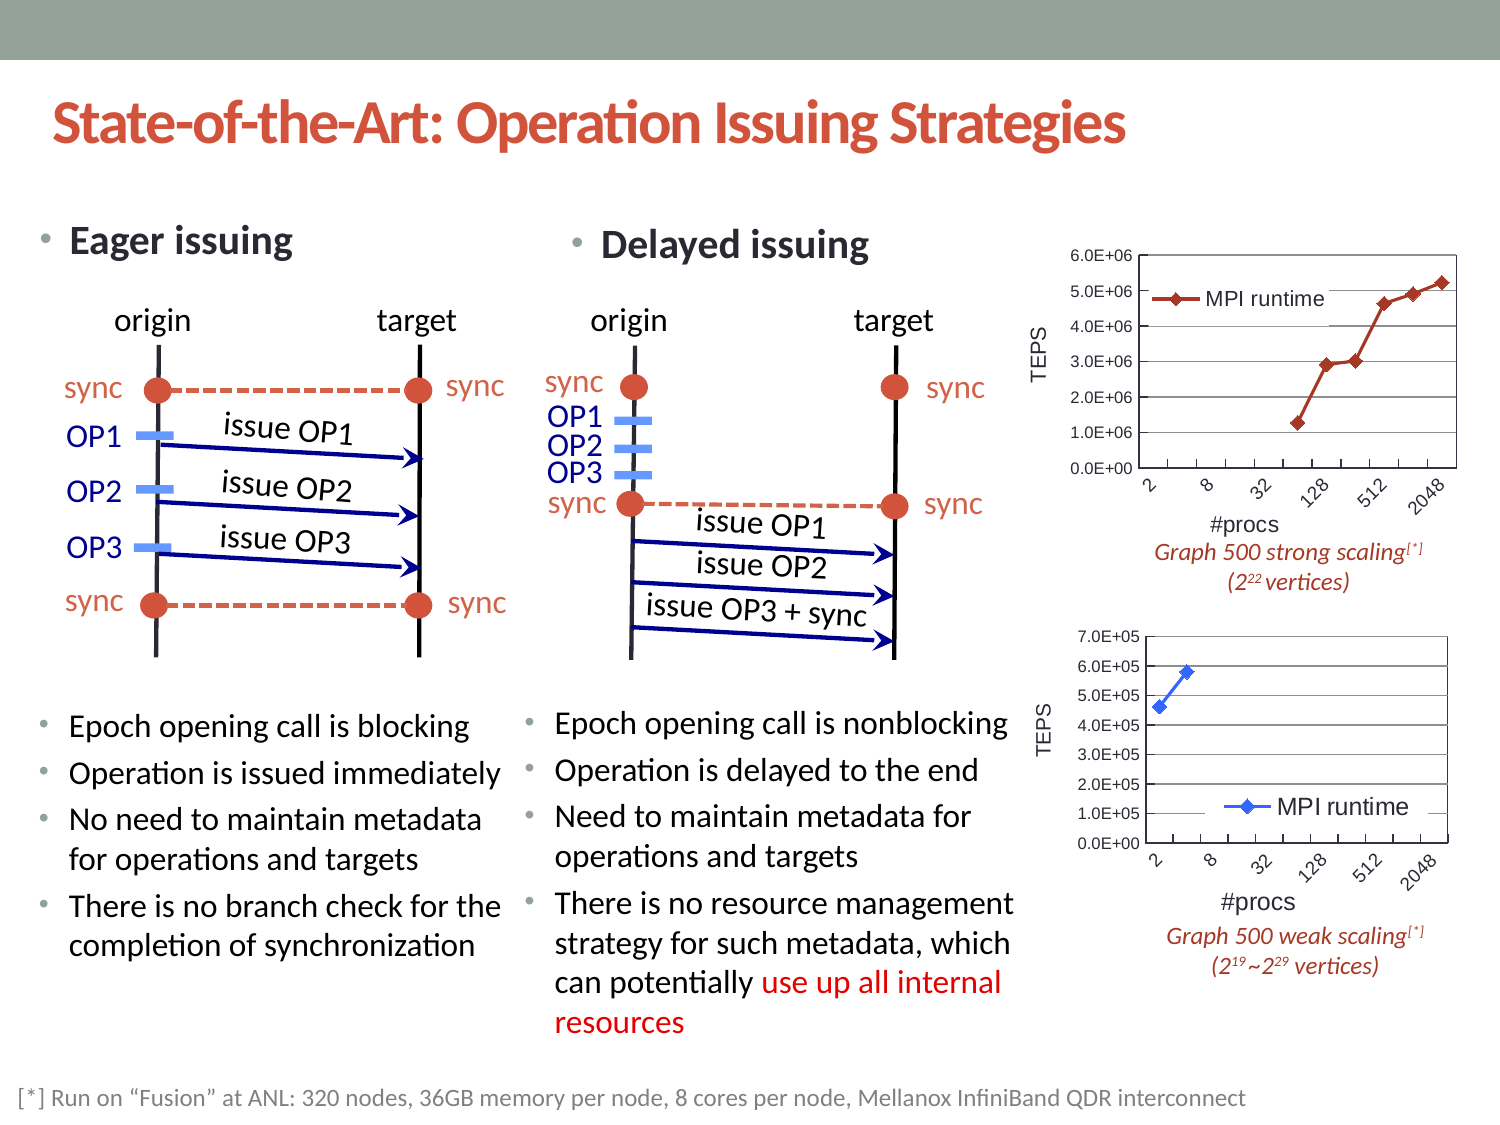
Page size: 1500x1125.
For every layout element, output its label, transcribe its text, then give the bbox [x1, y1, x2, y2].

text_box State-of-the-Art: Operation Issuing Strategies [37, 54, 1500, 184]
chart [923, 617, 1464, 931]
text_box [504, 290, 1013, 661]
text_box Graph 500 strong scaling[*] (222 vertices) [1107, 556, 1471, 604]
text_box Epoch opening call is nonblocking Operation is delayed to the end Need to maintain metadata for operations and targets There is no resource management strategy for such metadata, which can potentially use up all internal resources [509, 694, 1064, 1074]
list Eager issuing [24, 205, 671, 279]
text_box [*] Run on “Fusion” at ANL: 320 nodes, 36GB memory per node, 8 cores per node, Mellanox InfiniBand QDR interconnect [2, 1074, 1500, 1119]
chart [971, 245, 1468, 549]
text_box Delayed issuing [556, 209, 1203, 283]
text_box Epoch opening call is blocking Operation is issued immediately No need to maintain metadata for operations and targets There is no branch check for the completion of synchronization [24, 696, 509, 1036]
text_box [23, 290, 503, 658]
text_box Graph 500 weak scaling[*] (219 ~229 vertices) [1104, 912, 1486, 987]
